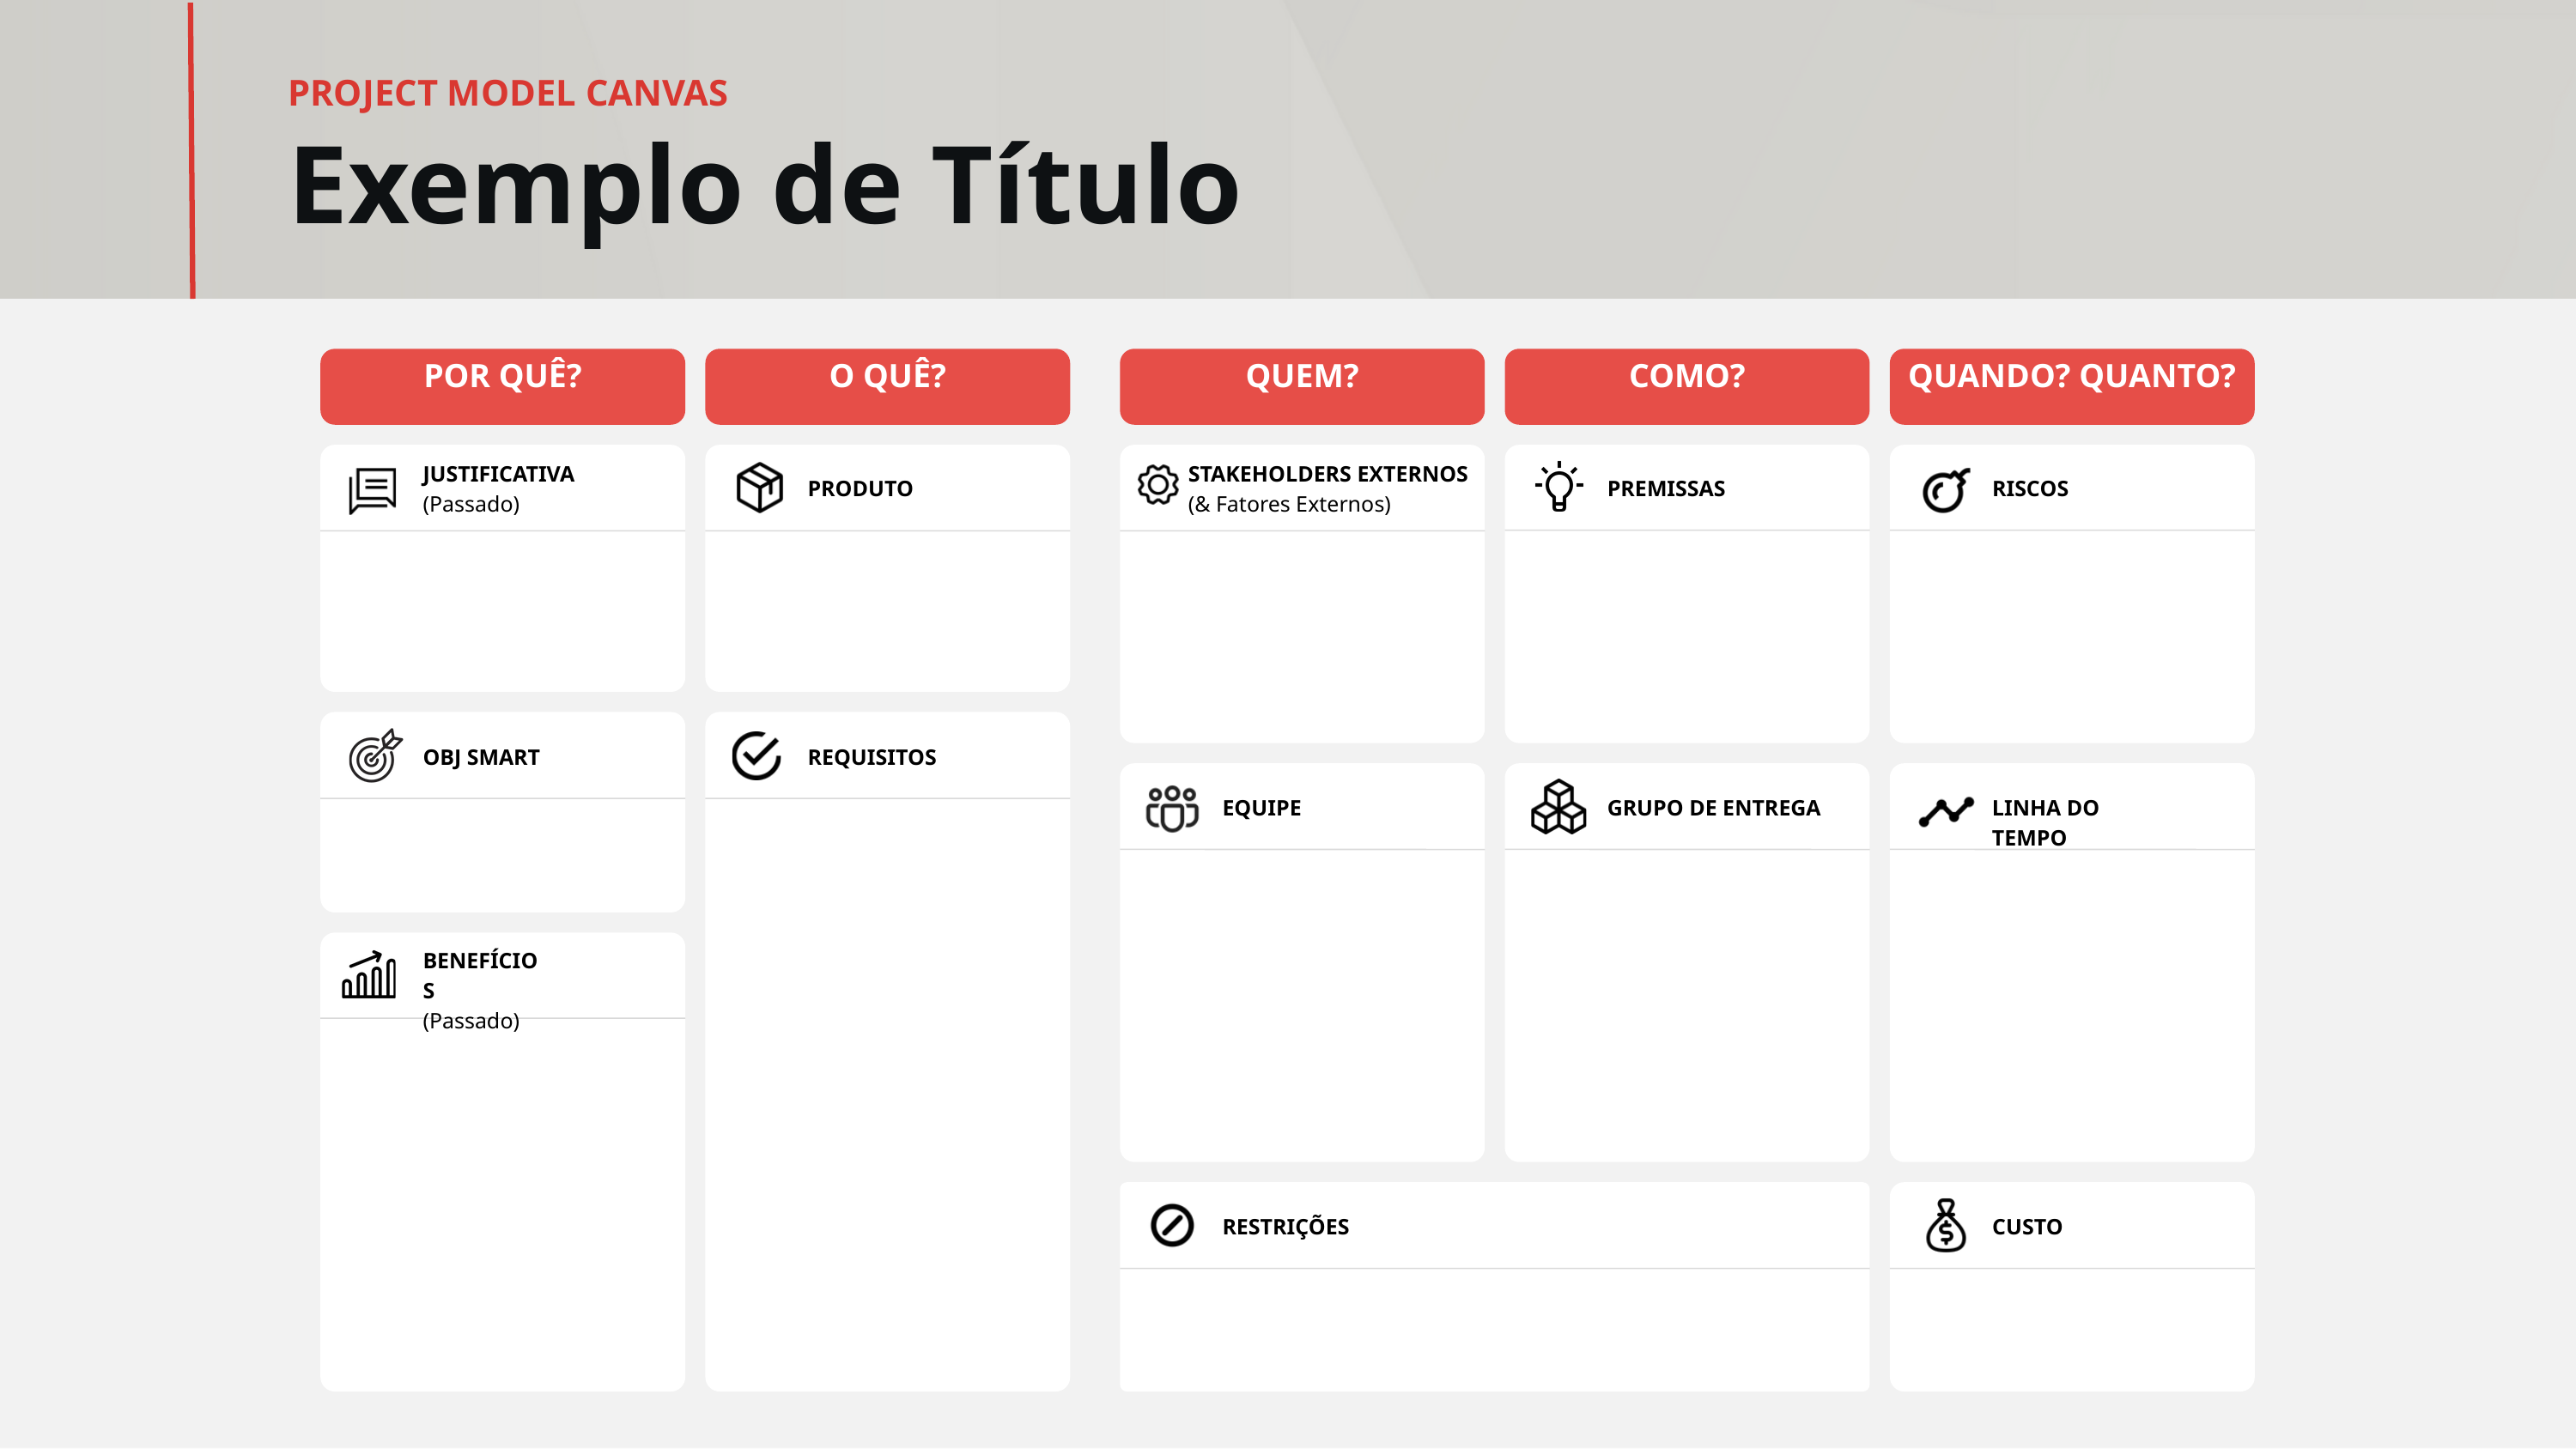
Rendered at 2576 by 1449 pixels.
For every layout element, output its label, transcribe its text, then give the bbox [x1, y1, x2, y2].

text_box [1120, 349, 1485, 425]
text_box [1889, 349, 2255, 425]
text_box Exemplo de Título [288, 94, 1288, 246]
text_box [1120, 762, 1485, 1162]
text_box [0, 0, 2576, 299]
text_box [1504, 762, 1870, 1162]
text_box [705, 712, 1071, 1392]
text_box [1889, 1181, 2256, 1392]
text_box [319, 932, 686, 1392]
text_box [319, 712, 686, 913]
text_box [1120, 444, 1485, 743]
text_box PROJECT MODEL CANVAS [288, 63, 788, 113]
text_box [1120, 1181, 1870, 1392]
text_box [705, 444, 1071, 693]
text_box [1889, 444, 2255, 743]
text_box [1504, 349, 1870, 425]
text_box [0, 299, 2576, 1449]
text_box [705, 349, 1071, 425]
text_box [1889, 762, 2255, 1162]
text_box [319, 349, 686, 425]
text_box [1504, 444, 1870, 743]
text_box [319, 444, 686, 693]
